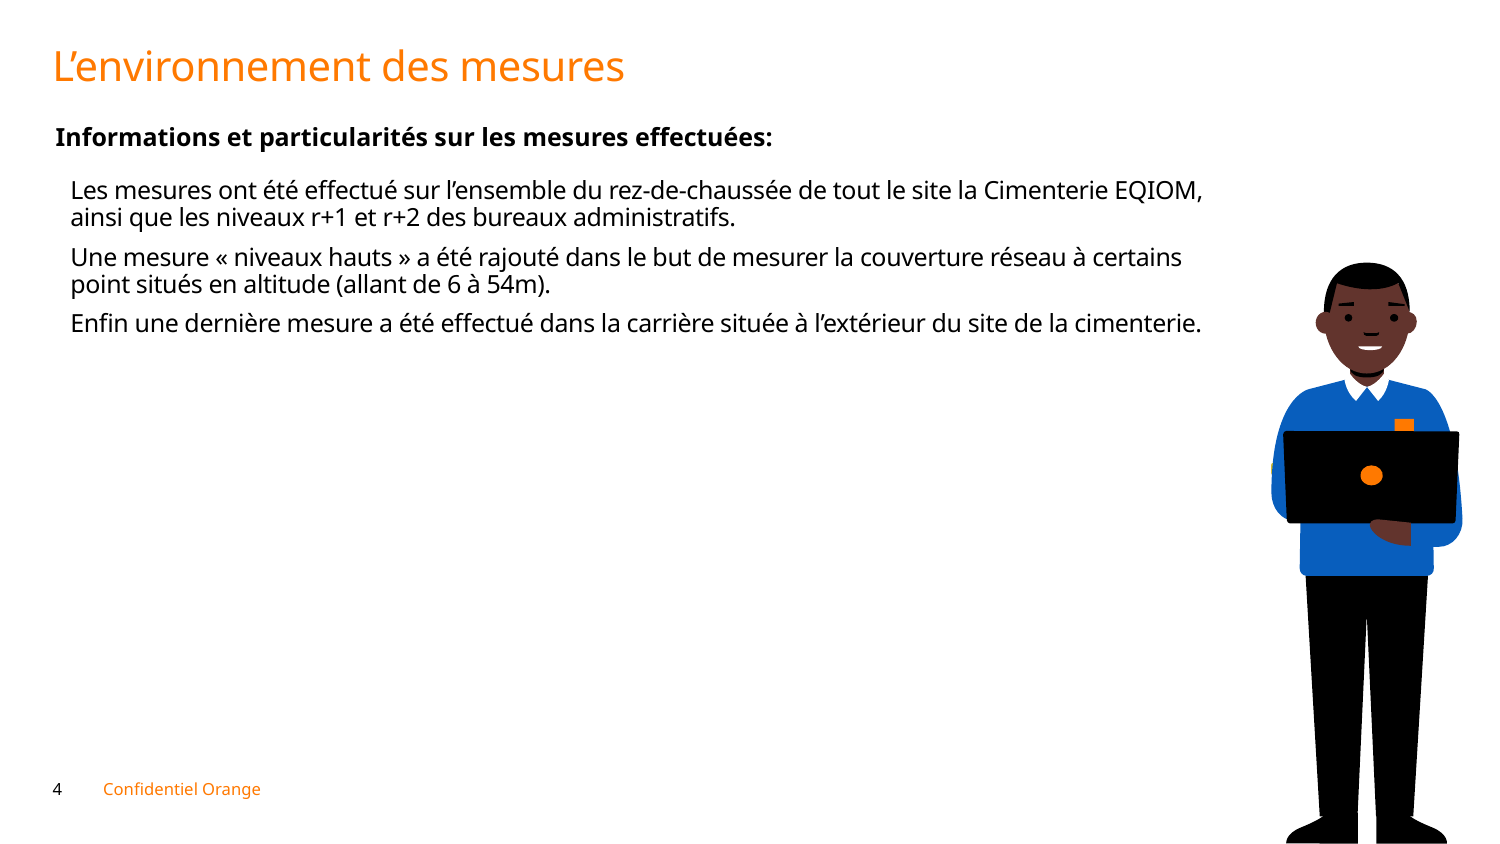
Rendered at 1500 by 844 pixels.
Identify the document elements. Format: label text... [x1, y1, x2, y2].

list Les mesures ont été effectué sur l’ensemble du rez-de-chaussée de tout le site la Cimenterie EQIOM, ainsi que les niveaux r+1 et r+2 des bureaux administratifs. Une mesure « niveaux hauts » a été rajouté dans le but de mesurer la couverture réseau à certains point situés en altitude (allant de 6 à 54m). Enfin une dernière mesure a été effectué dans la carrière située à l’extérieur du site de la cimenterie. [55, 170, 1238, 740]
text_box [224, 293, 1276, 551]
